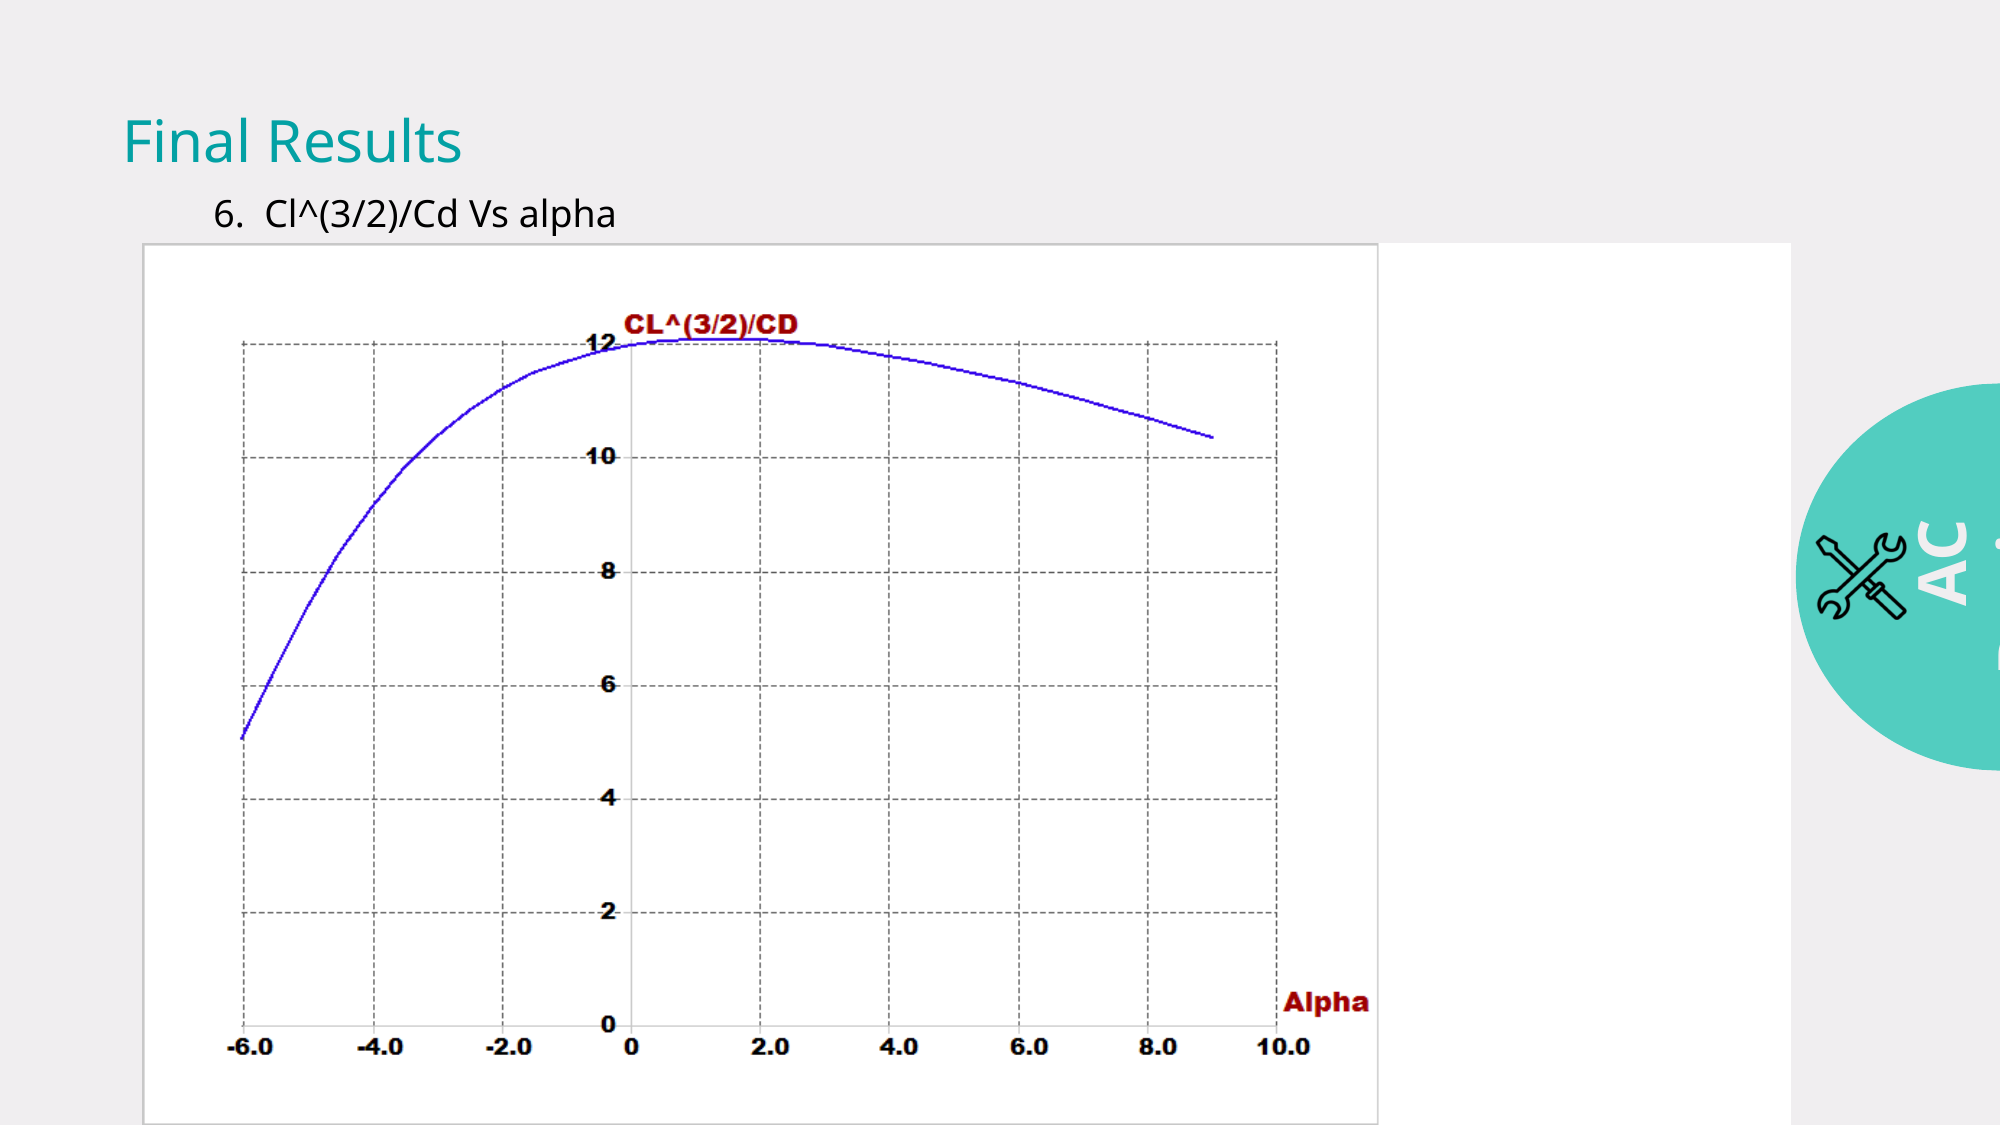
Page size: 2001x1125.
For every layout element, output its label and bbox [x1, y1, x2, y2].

picture [142, 243, 1791, 1125]
text_box [0, 0, 2000, 1125]
